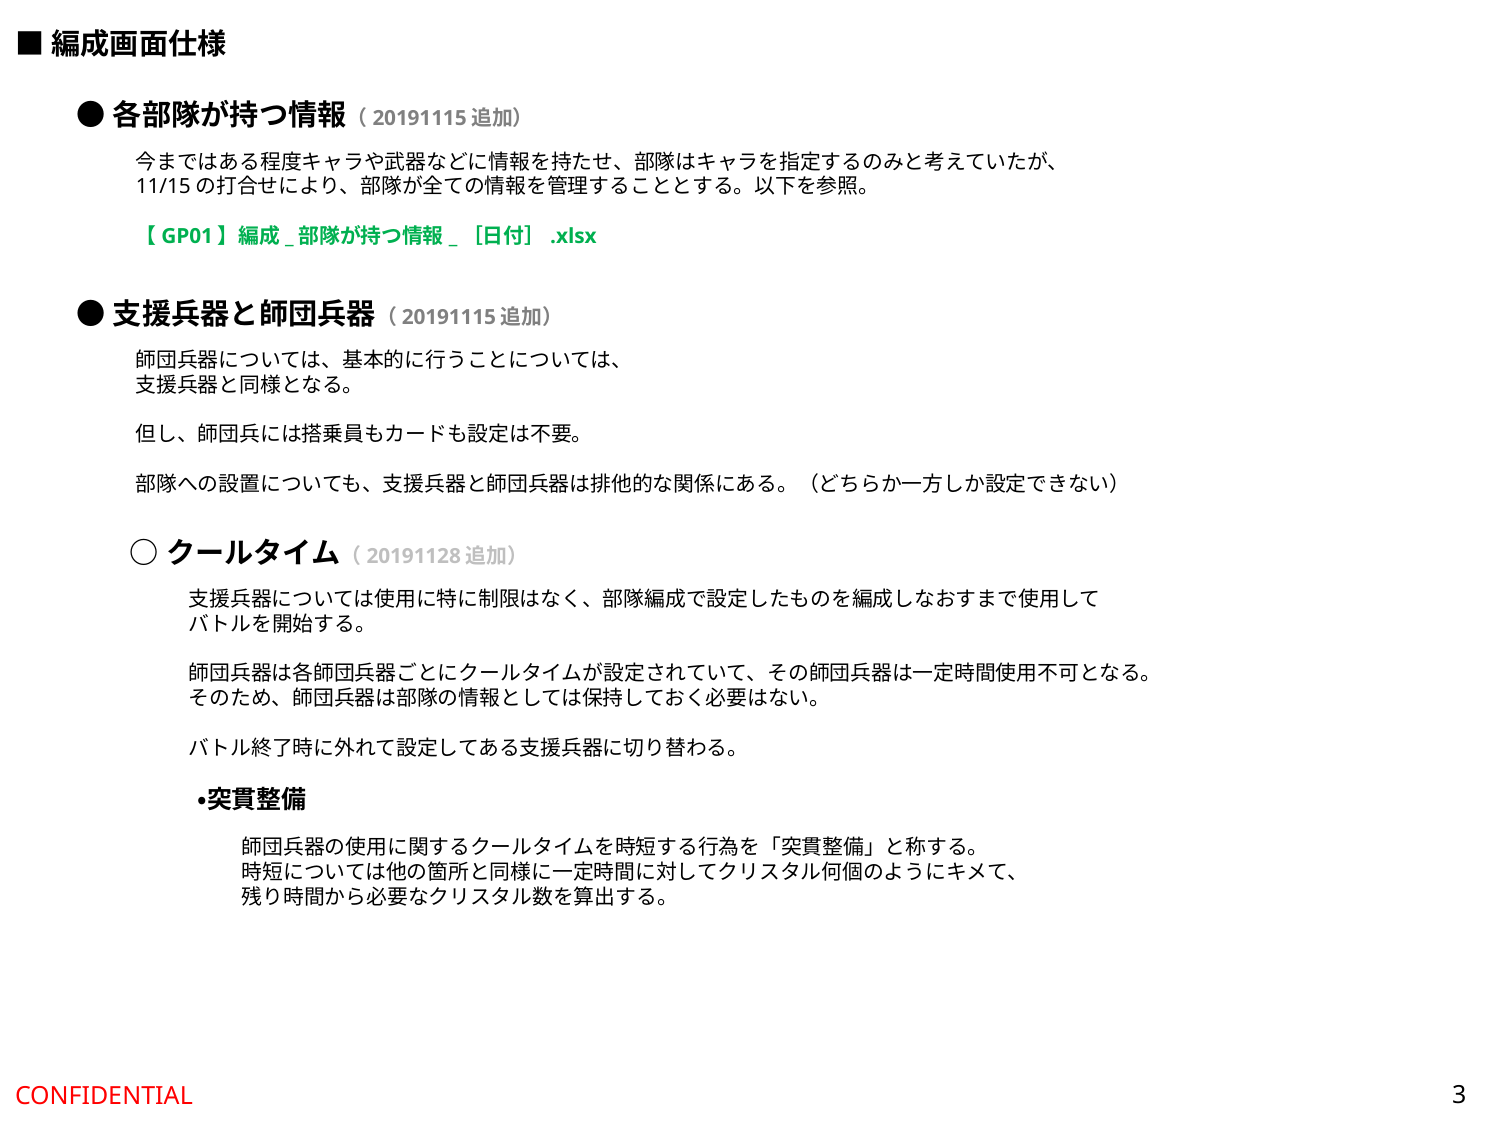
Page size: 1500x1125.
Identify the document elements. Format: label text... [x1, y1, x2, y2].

text_box ■編成画面仕様 [0, 17, 242, 68]
text_box 師団兵器については、基本的に行うことについては、 支援兵器と同様となる。 但し、師団兵には搭乗員もカードも設定は不要。 部隊への設置についても、支援兵器と師団兵器は排他的な関係にある。（どちらか一方しか設定できない） [121, 338, 1361, 504]
text_box 師団兵器の使用に関するクールタイムを時短する行為を「突貫整備」と称する。 時短については他の箇所と同様に一定時間に対してクリスタル何個のようにキメて、 残り時間から必要なクリスタル数を算出する。 [227, 826, 1467, 916]
text_box 今まではある程度キャラや武器などに情報を持たせ、部隊はキャラを指定するのみと考えていたが、 11/15の打合せにより、部隊が全ての情報を管理することとする。以下を参照。 【GP01】編成_部隊が持つ情報_［日付］.xlsx [121, 140, 1361, 256]
slide_number 3 [1143, 1065, 1482, 1125]
text_box ○クールタイム（20191128追加） [114, 527, 543, 577]
text_box ●各部隊が持つ情報（20191115追加） [61, 88, 549, 139]
text_box ・突貫整備 [182, 775, 322, 821]
text_box ●支援兵器と師団兵器（20191115追加） [61, 288, 578, 338]
text_box 支援兵器については使用に特に制限はなく、部隊編成で設定したものを編成しなおすまで使用して バトルを開始する。 師団兵器は各師団兵器ごとにクールタイムが設定されていて、その師団兵器は一定時間使用不可となる。 そのため、師団兵器は部隊の情報としては保持しておく必要はない。 バトル終了時に外れて設定してある支援兵器に切り替わる。 [174, 577, 1414, 768]
footer CONFIDENTIAL [0, 1065, 507, 1125]
